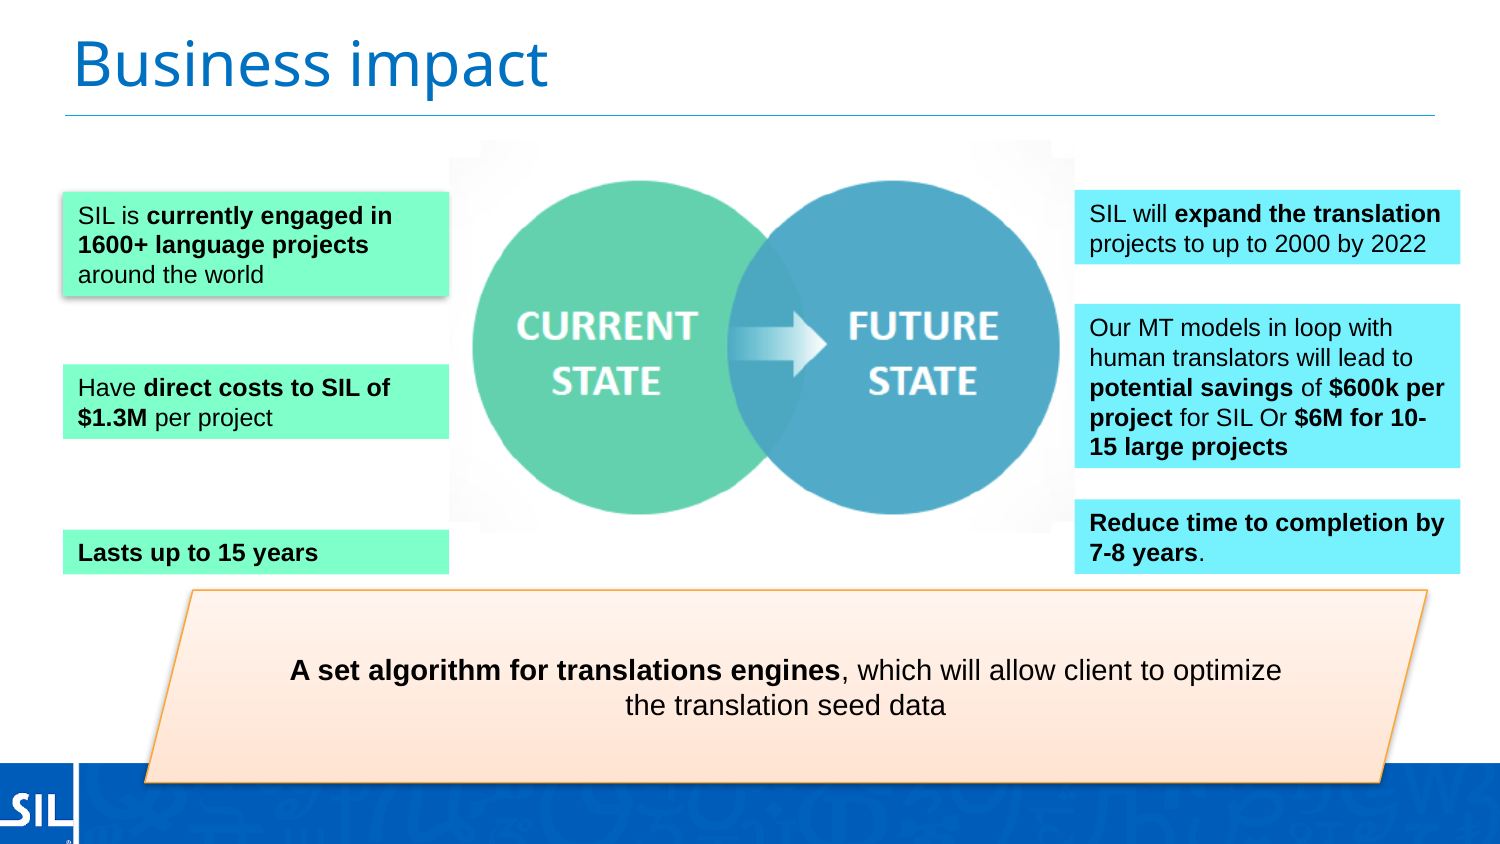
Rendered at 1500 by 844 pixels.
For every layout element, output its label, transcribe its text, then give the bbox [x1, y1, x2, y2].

text_box Have direct costs to SIL of $1.3M per project [61, 362, 443, 441]
text_box SIL is currently engaged in 1600+ language projects around the world [62, 191, 443, 297]
text_box Lasts up to 15 years [61, 528, 451, 576]
picture [0, 763, 1500, 844]
picture [448, 140, 1075, 534]
text_box Our MT models in loop with human translators will lead to potential savings of $600k per project for SIL Or $6M for 10-15 large projects [1080, 302, 1463, 470]
title Business impact [57, 8, 1428, 103]
text_box A set algorithm for translations engines, which will allow client to optimize the translation seed data [143, 589, 1429, 784]
text_box Reduce time to completion by 7-8 years. [1072, 497, 1463, 576]
text_box SIL will expand the translation projects to up to 2000 by 2022 [1080, 188, 1463, 266]
